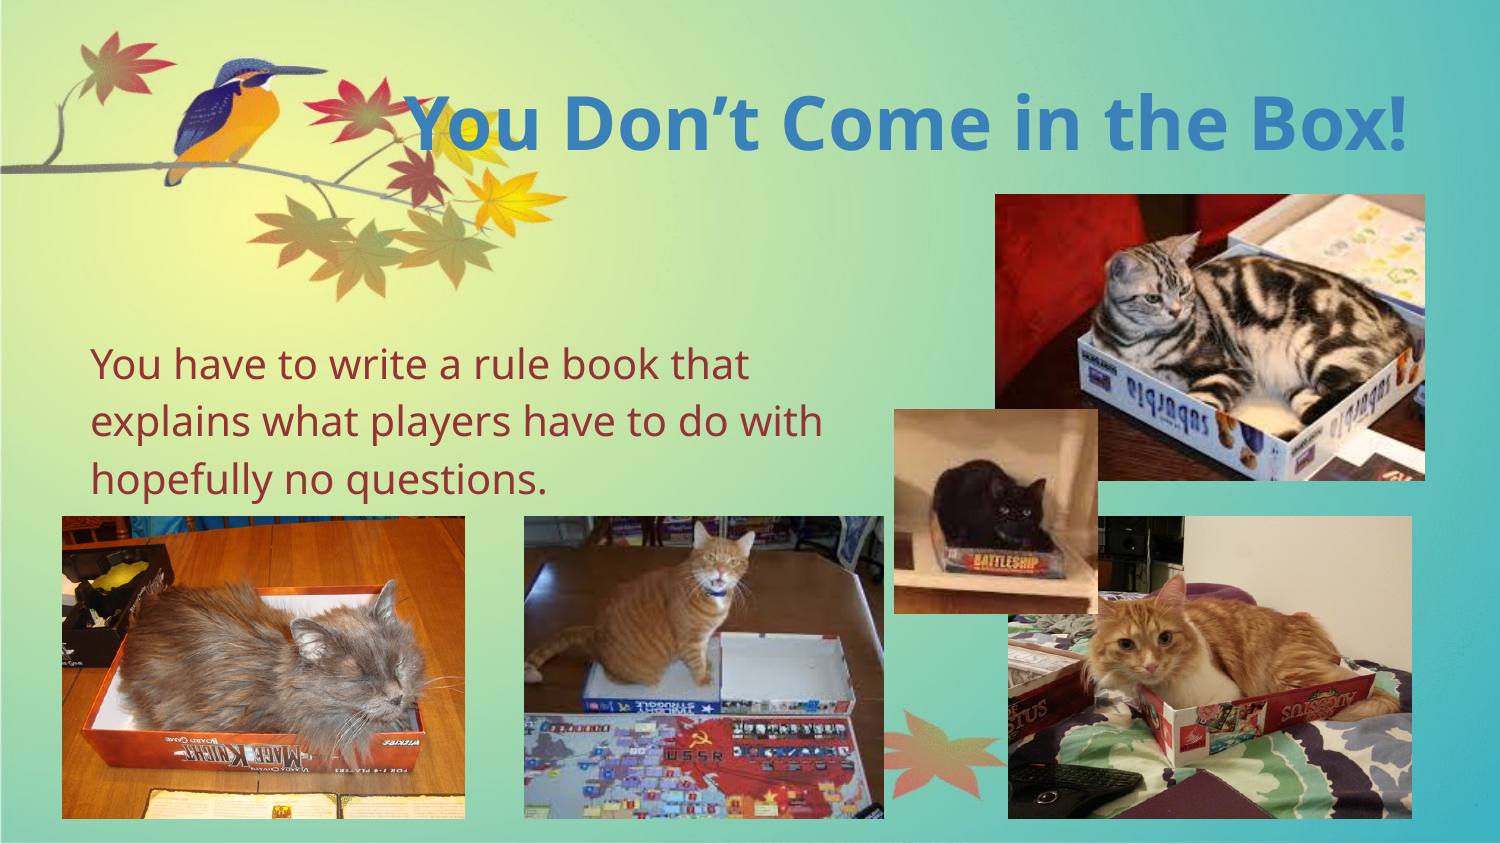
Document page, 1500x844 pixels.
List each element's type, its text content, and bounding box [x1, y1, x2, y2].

list You have to write a rule book that explains what players have to do with hopefully no questions. [75, 315, 872, 808]
title You Don’t Come in the Box! [75, 40, 1425, 181]
picture [0, 0, 1500, 844]
